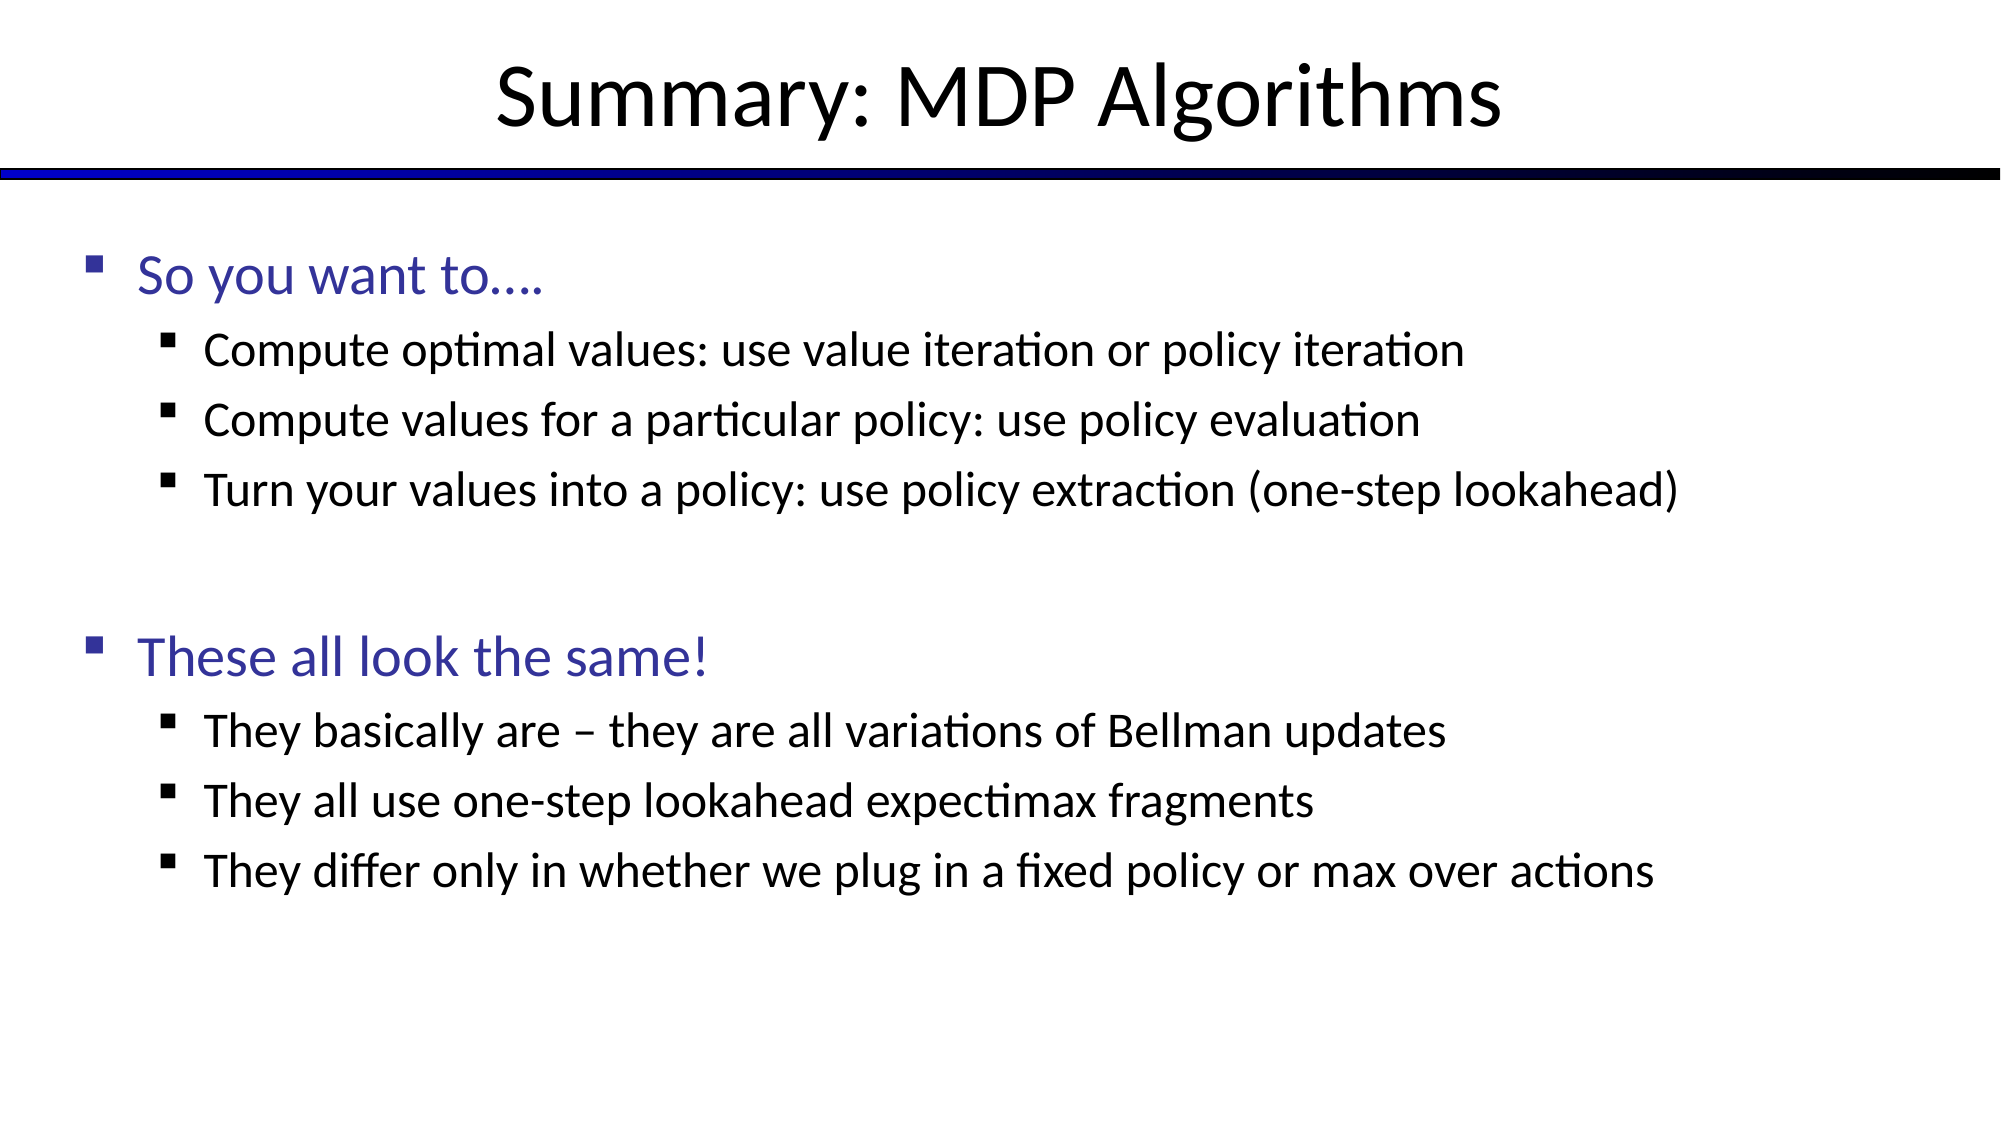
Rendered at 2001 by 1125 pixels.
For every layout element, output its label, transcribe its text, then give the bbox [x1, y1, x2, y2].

title Summary: MDP Algorithms [0, 0, 2000, 184]
list So you want to…. Compute optimal values: use value iteration or policy iteration Compute values for a particular policy: use policy evaluation Turn your values into a policy: use policy extraction (one-step lookahead) These all look the same! They basically are – they are all variations of Bellman updates They all use one-step lookahead expectimax fragments They differ only in whether we plug in a fixed policy or max over actions [66, 228, 1934, 1006]
